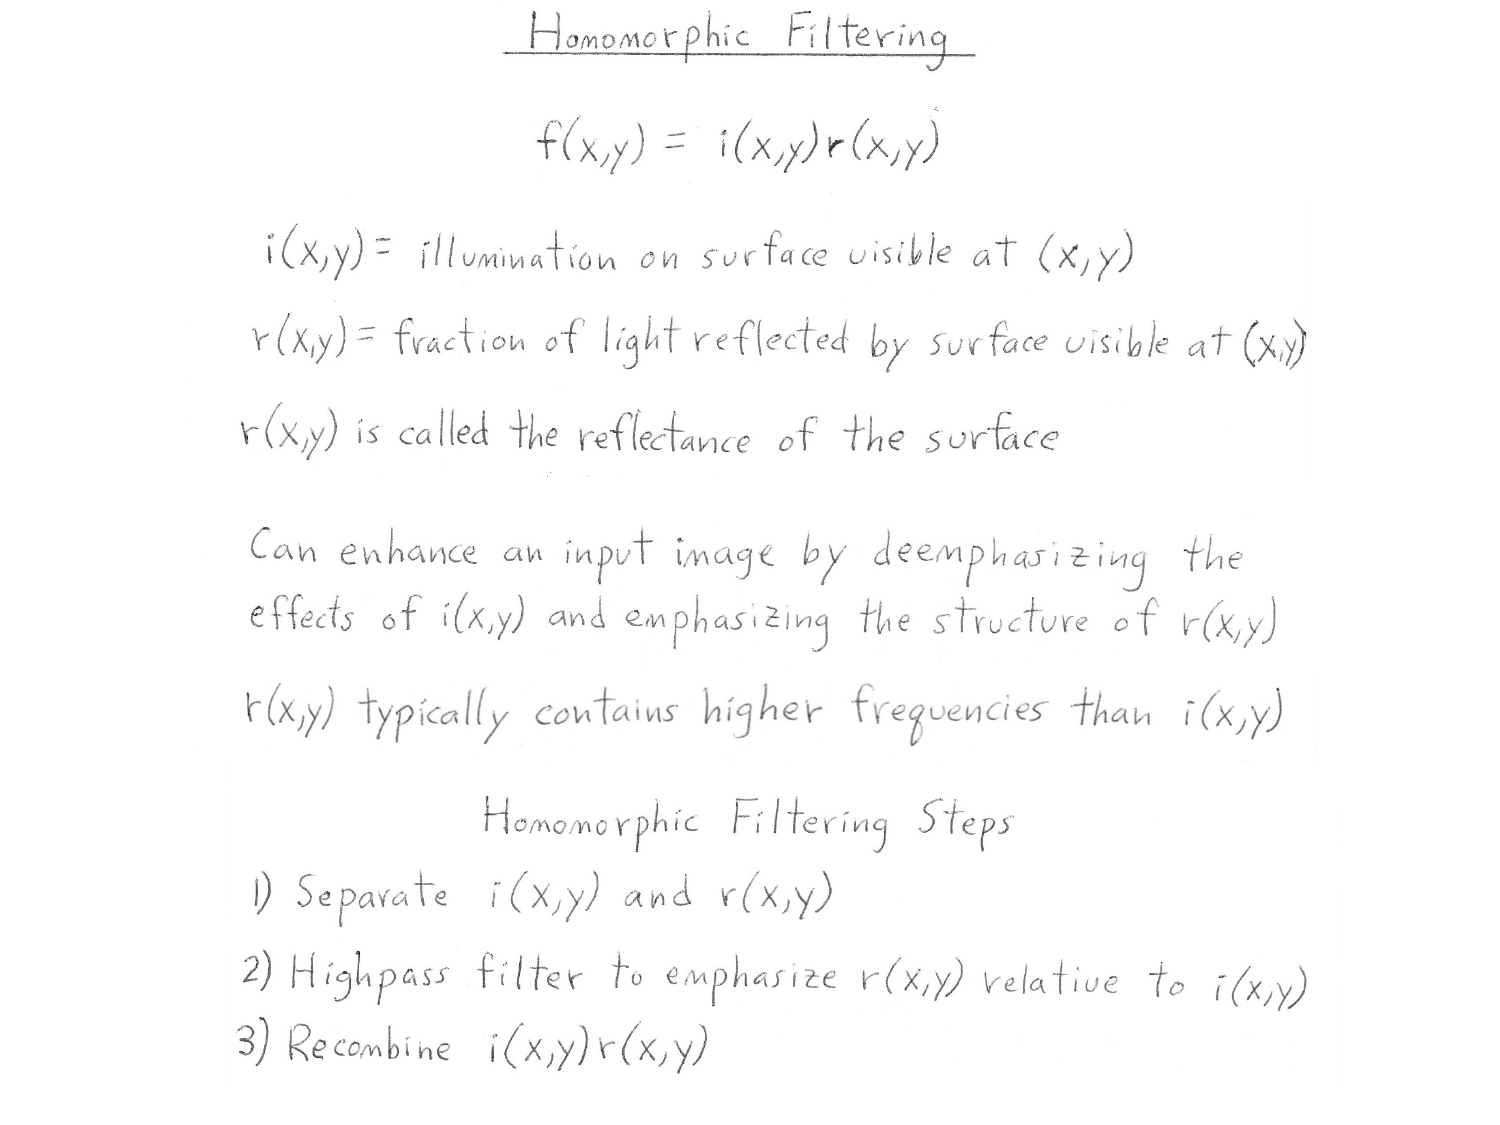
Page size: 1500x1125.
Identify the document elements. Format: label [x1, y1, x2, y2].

picture [189, 89, 1311, 477]
picture [201, 509, 1299, 673]
picture [198, 674, 1347, 1091]
picture [481, 0, 1019, 82]
